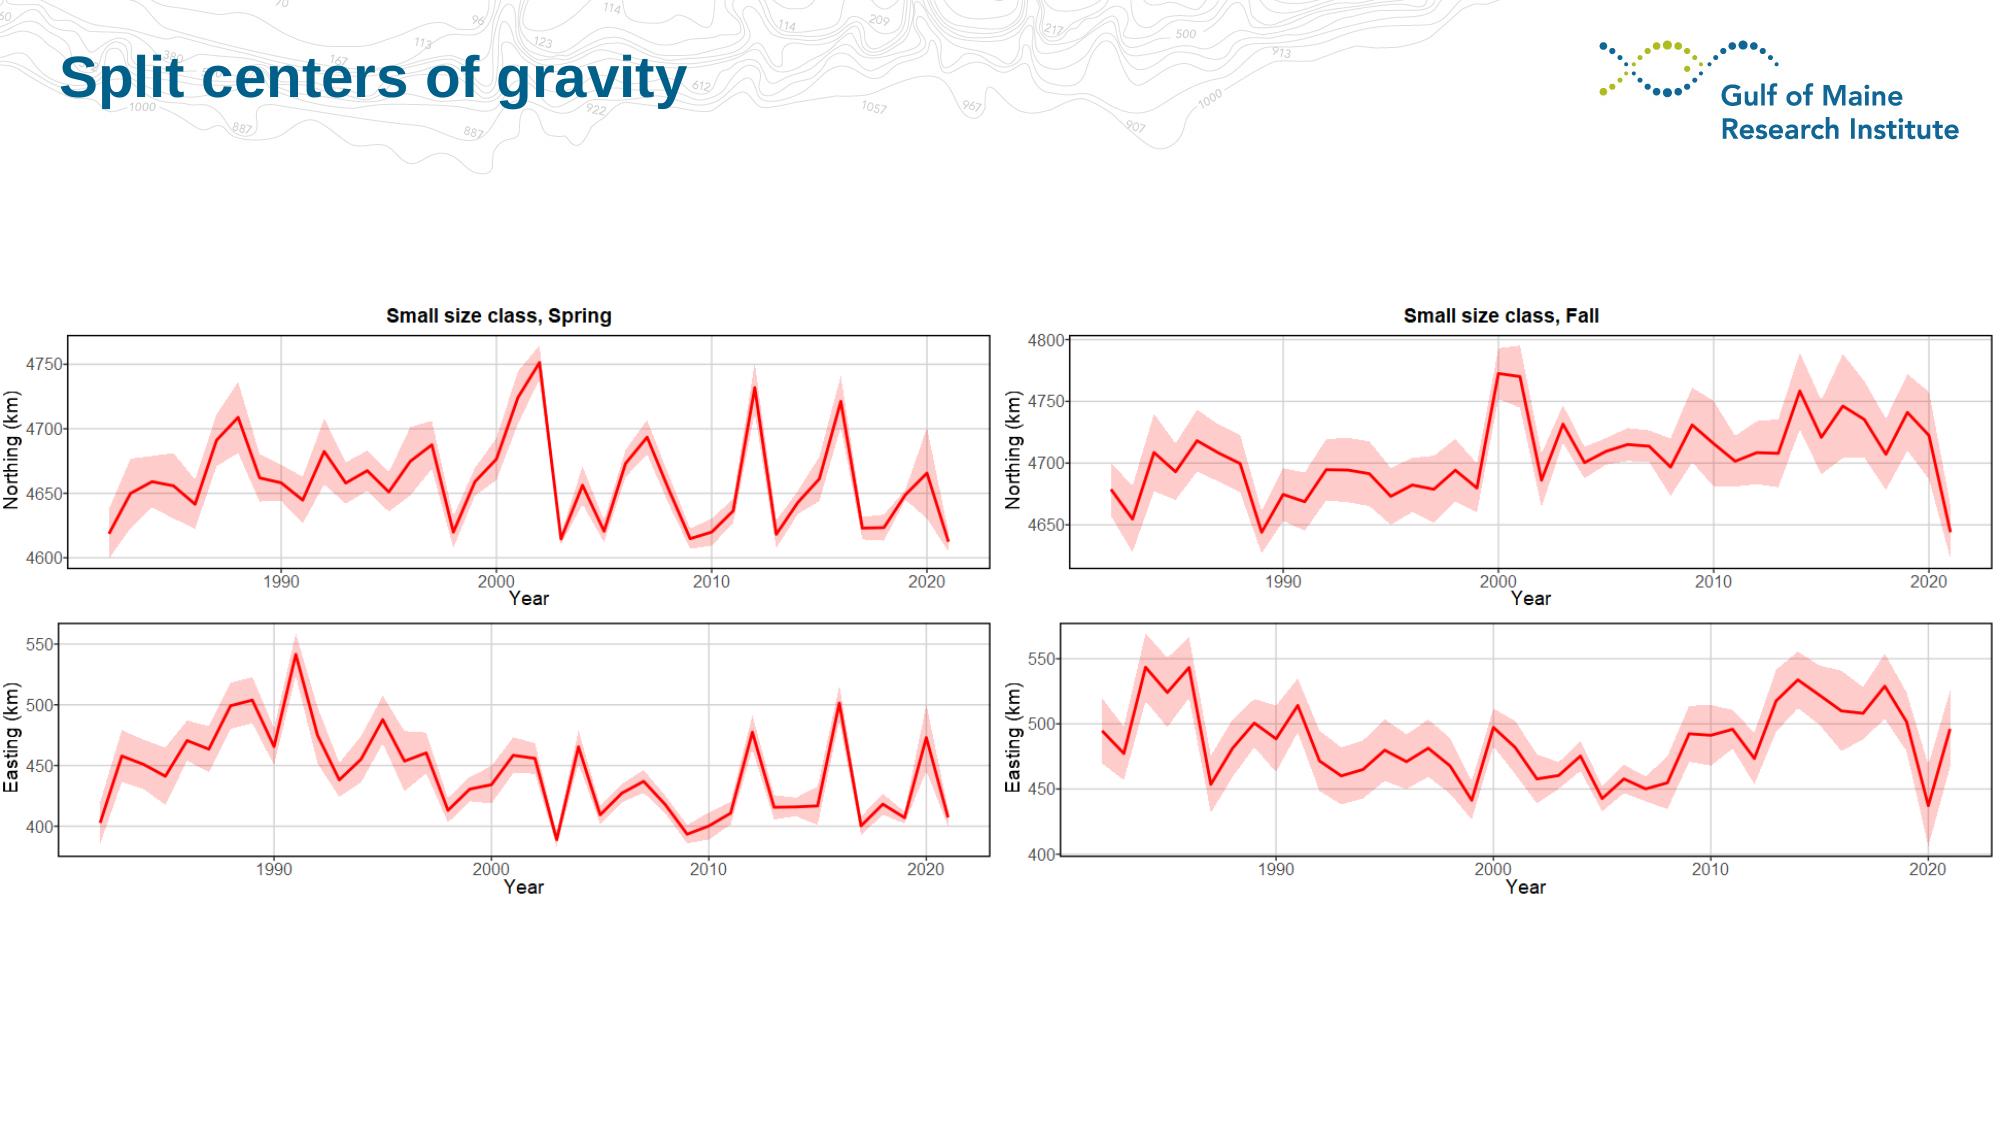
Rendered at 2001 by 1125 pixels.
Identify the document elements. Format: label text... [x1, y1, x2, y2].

title Split centers of gravity [44, 31, 1643, 136]
picture [0, 0, 2000, 1125]
